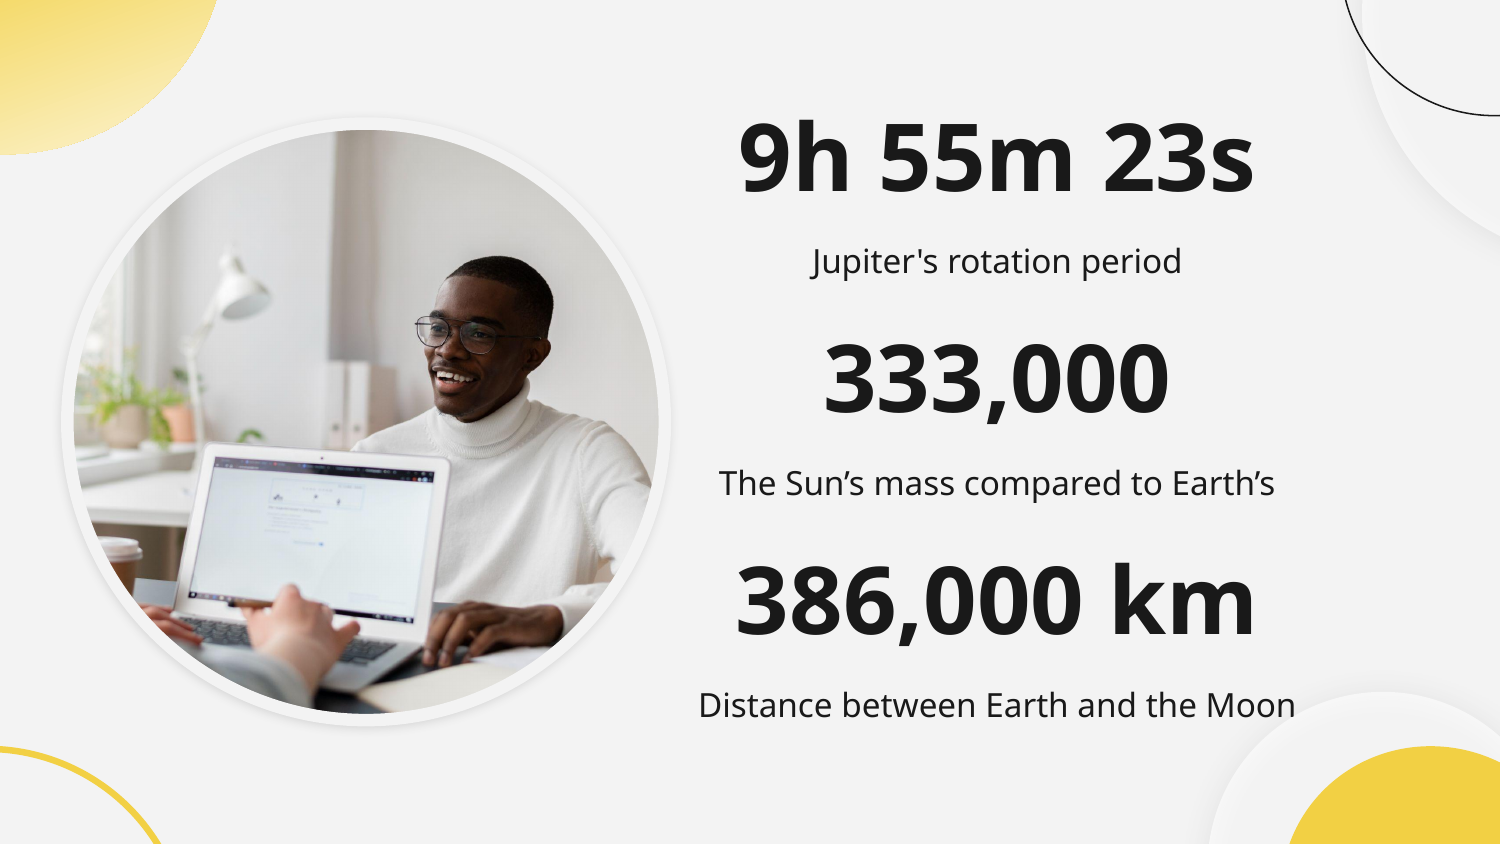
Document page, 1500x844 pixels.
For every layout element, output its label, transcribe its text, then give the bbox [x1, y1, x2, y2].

picture [67, 123, 666, 721]
subtitle Distance between Earth and the Moon [612, 654, 1383, 754]
subtitle The Sun’s mass compared to Earth’s [670, 433, 1383, 532]
text_box [1208, 691, 1500, 844]
title 333,000 [670, 312, 1383, 433]
text_box [1289, 746, 1500, 844]
subtitle Jupiter's rotation period [670, 217, 1383, 310]
title 9h 55m 23s [612, 90, 1383, 217]
text_box [0, 0, 217, 155]
title 386,000 km [670, 534, 1383, 654]
